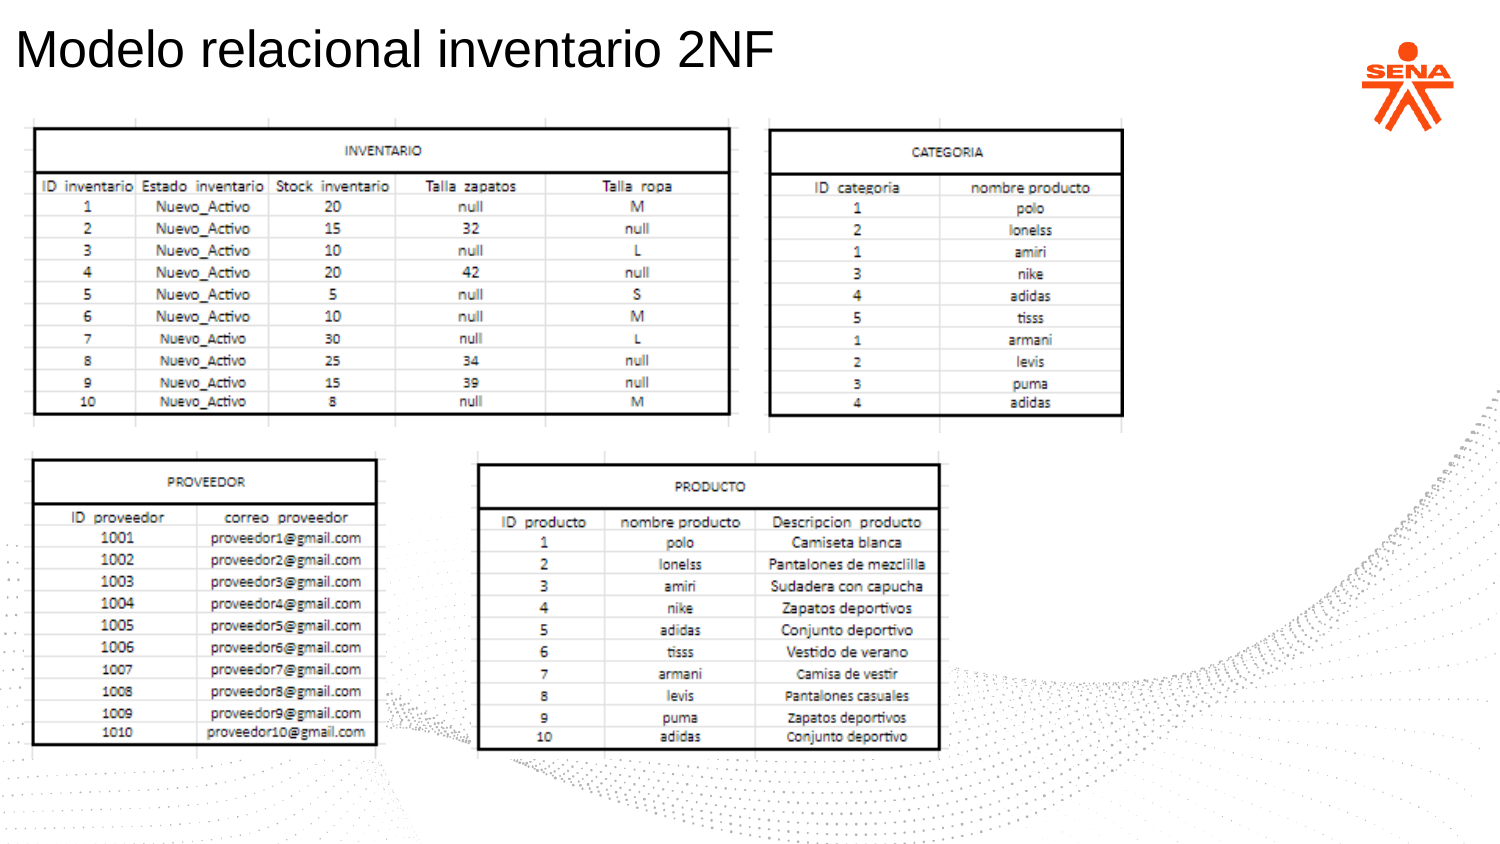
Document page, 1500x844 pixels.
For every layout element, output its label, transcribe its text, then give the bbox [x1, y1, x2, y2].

text_box Modelo relacional inventario 2NF [0, 0, 1217, 93]
picture [0, 0, 1500, 844]
